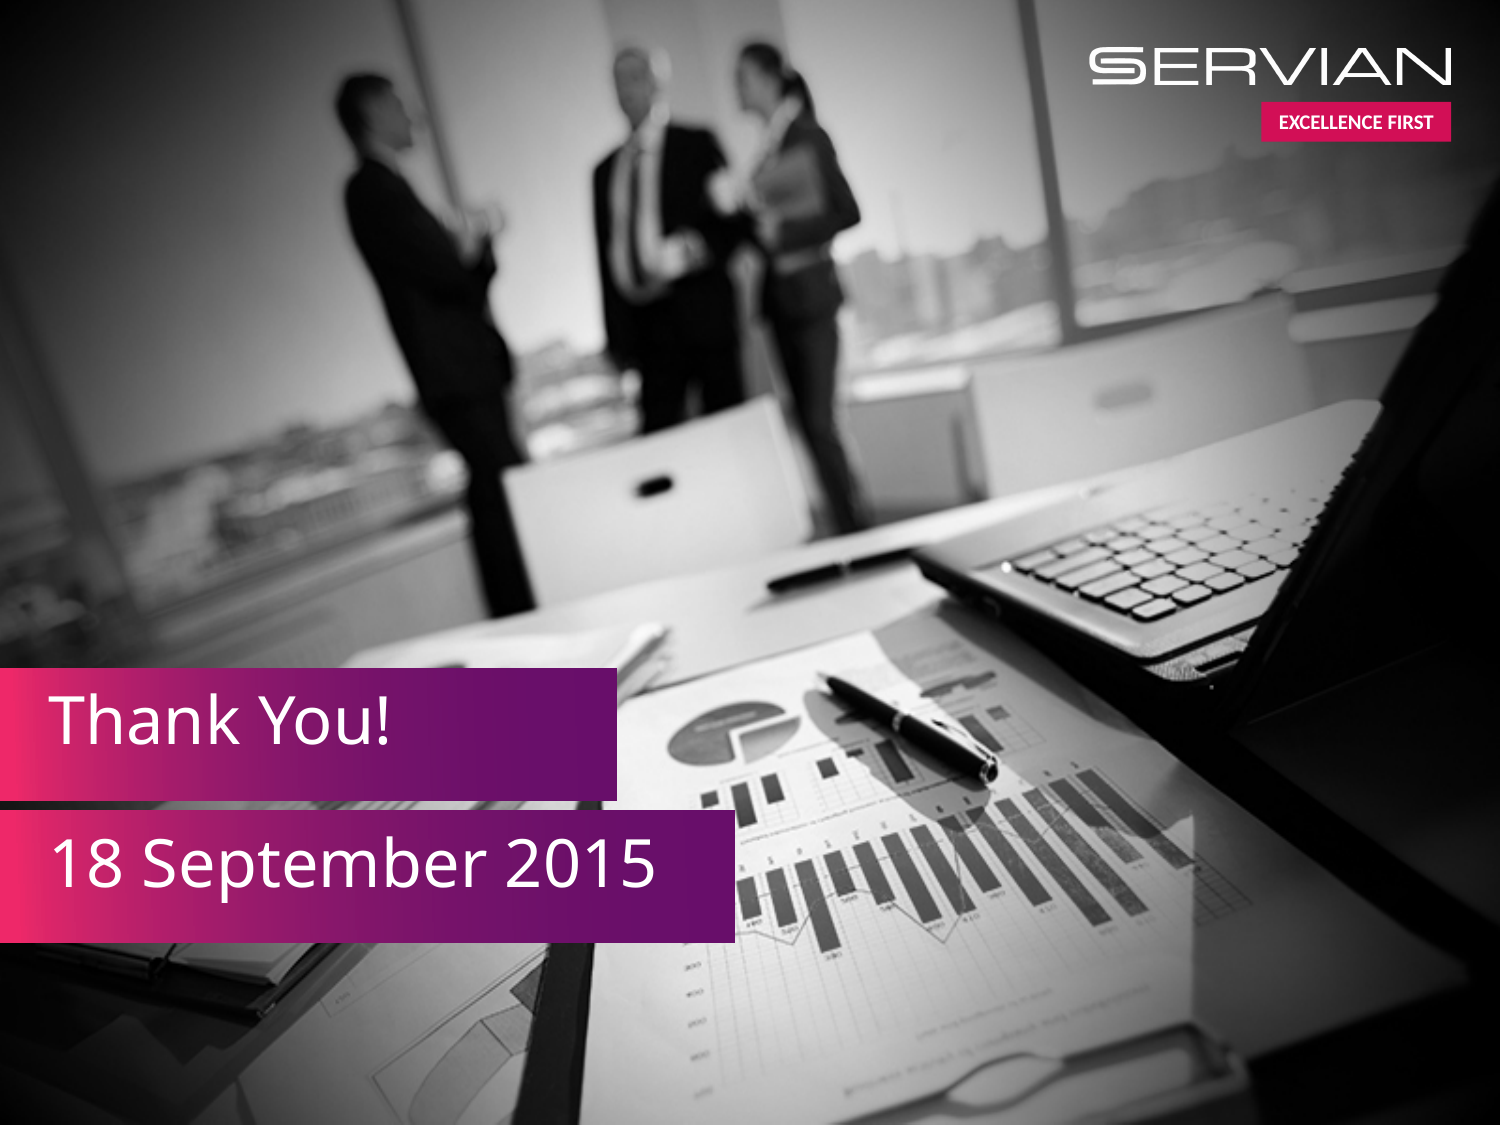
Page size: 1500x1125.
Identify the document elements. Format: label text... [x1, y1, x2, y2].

list Thank You! [33, 669, 617, 793]
picture [0, 0, 1500, 1125]
list 18 September 2015 [33, 813, 735, 936]
